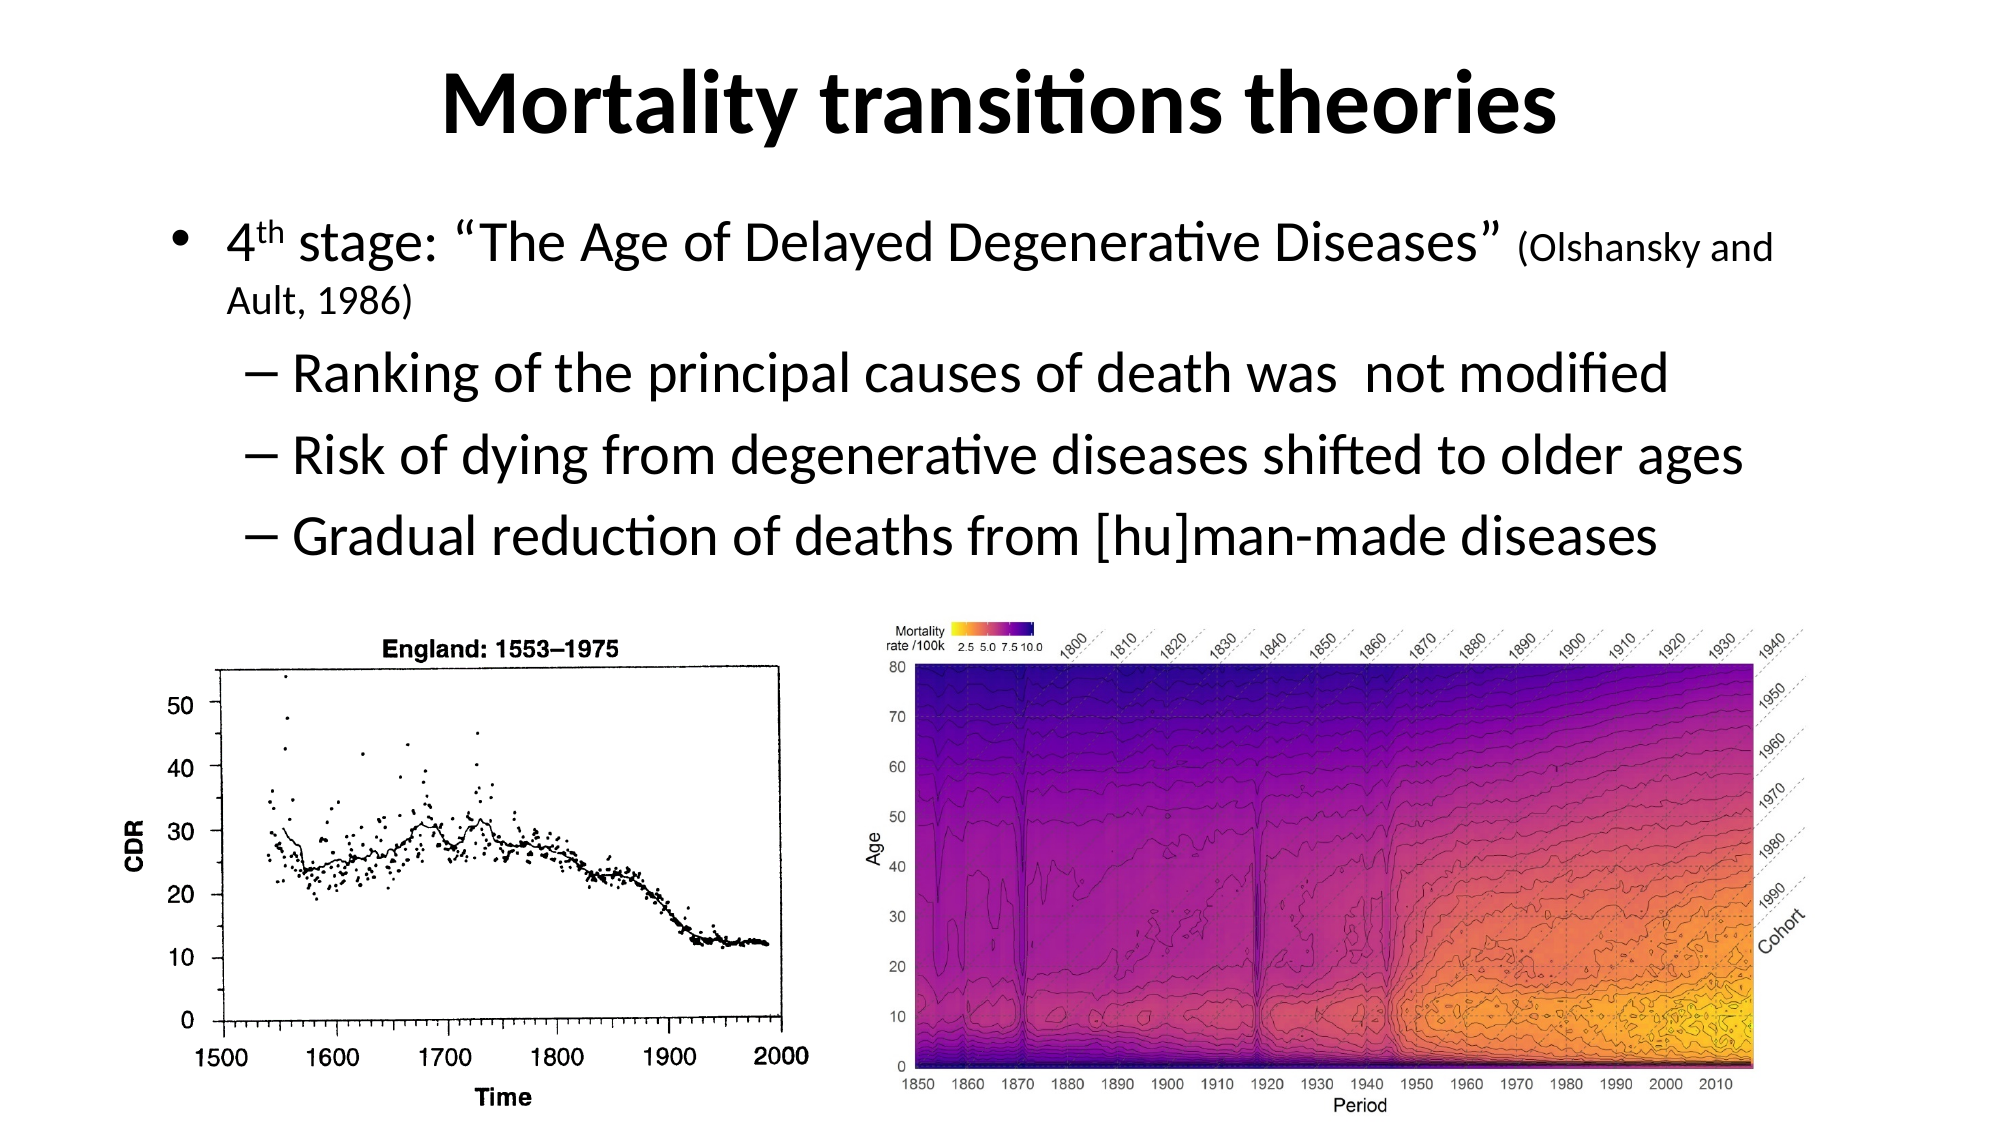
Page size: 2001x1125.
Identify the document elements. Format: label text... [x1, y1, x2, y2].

picture [101, 622, 834, 1125]
picture [854, 597, 1816, 1123]
text_box Mortality transitions theories [324, 2, 1675, 191]
list 4th stage: “The Age of Delayed Degenerative Diseases” (Olshansky and Ault, 1986) Ranking of the principal causes of death was not modified Risk of dying from degenerative diseases shifted to older ages Gradual reduction of deaths from [hu]man-made diseases [155, 195, 1845, 938]
